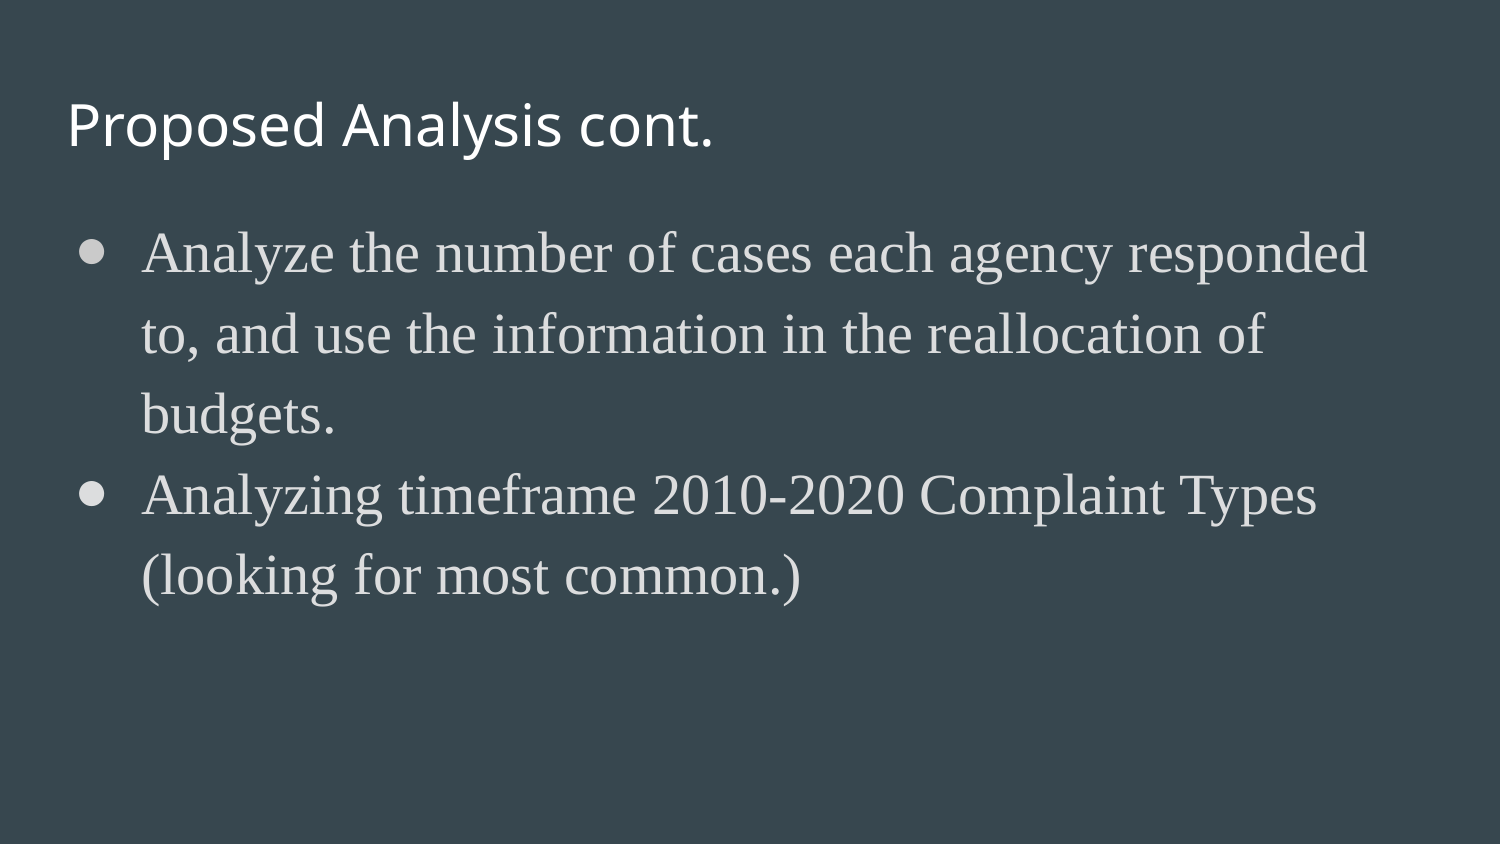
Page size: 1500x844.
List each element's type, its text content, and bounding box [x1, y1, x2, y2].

title Proposed Analysis cont. [51, 72, 1449, 167]
list Analyze the number of cases each agency responded to, and use the information in the reallocation of budgets. Analyzing timeframe 2010-2020 Complaint Types (looking for most common.) [51, 189, 1449, 750]
